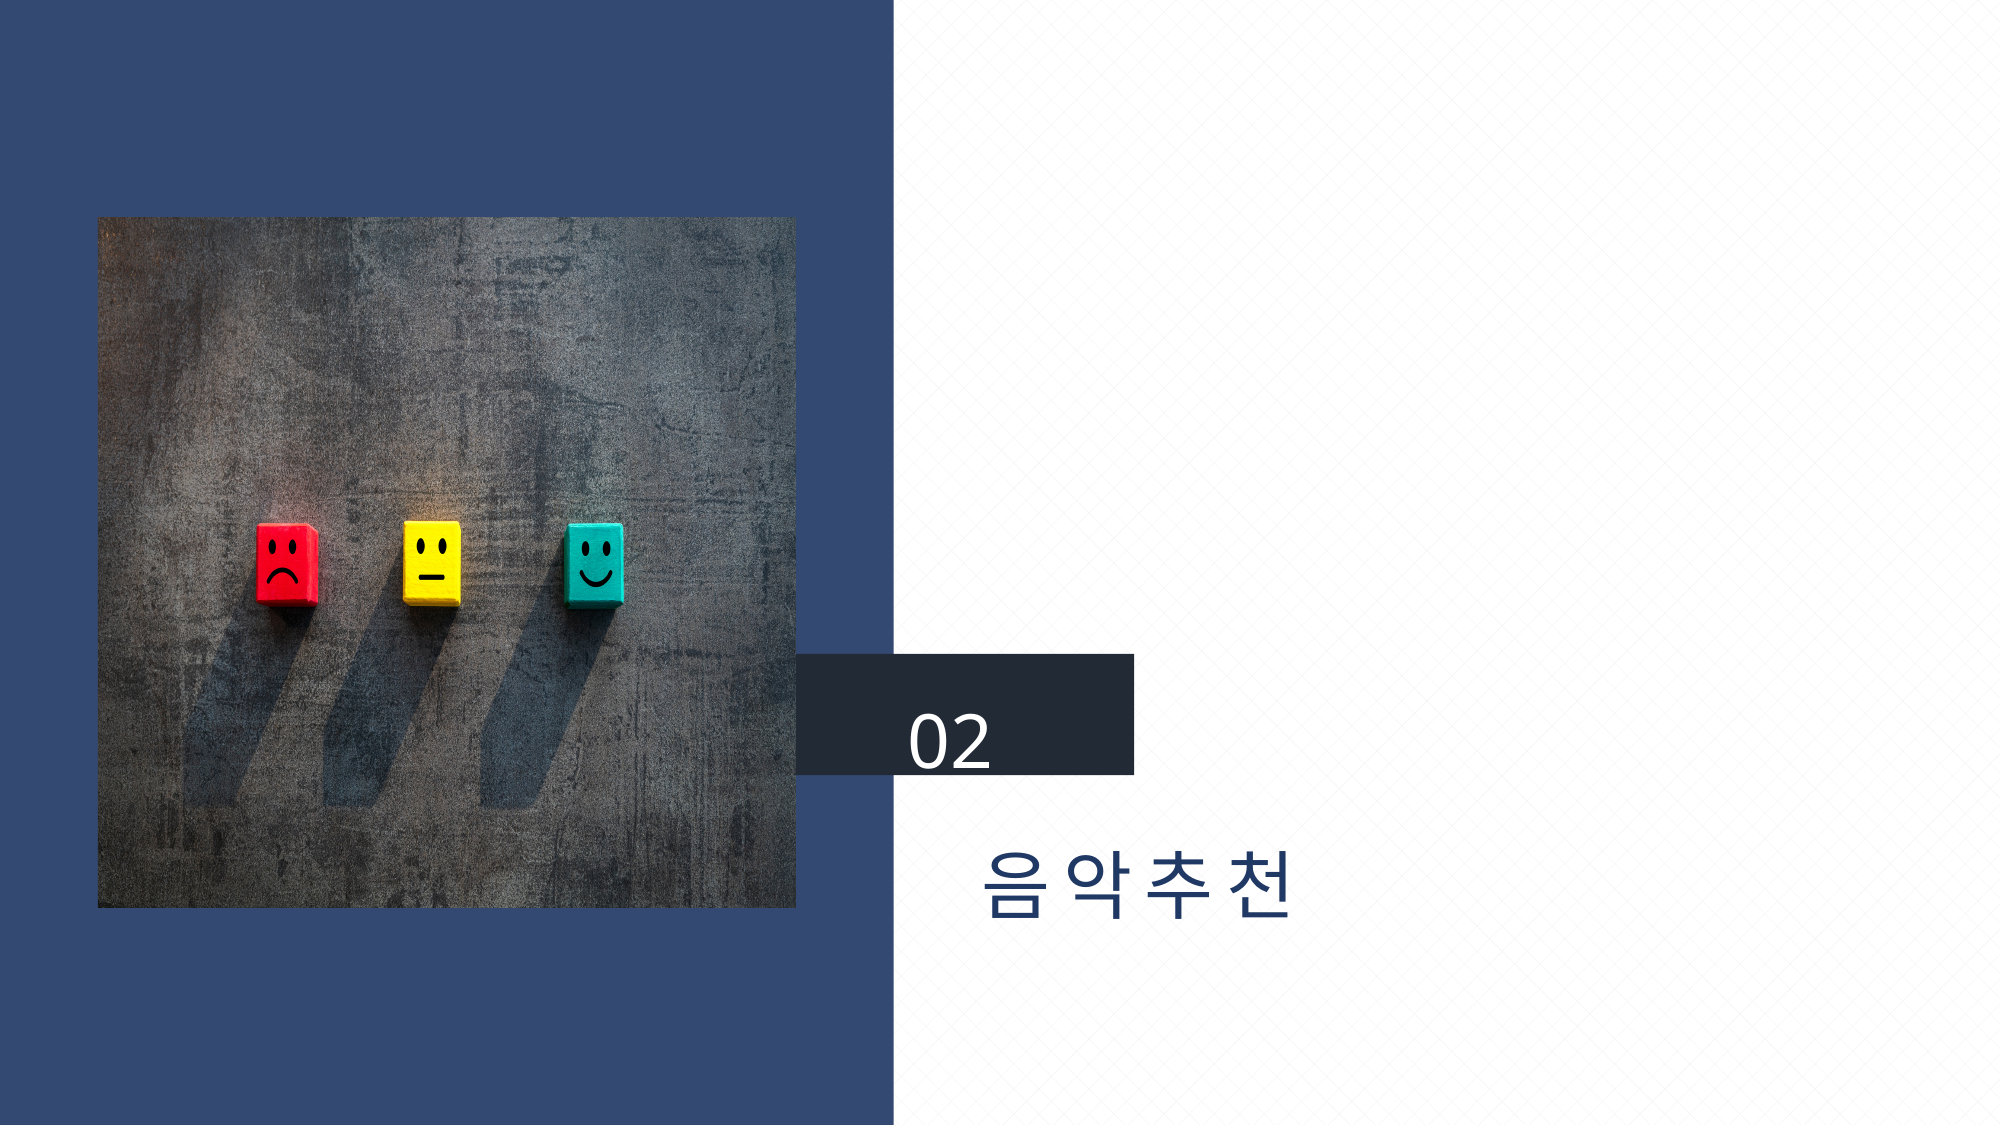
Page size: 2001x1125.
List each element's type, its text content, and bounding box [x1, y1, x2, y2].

text_box [97, 217, 797, 908]
text_box 음악추천 [966, 831, 1311, 936]
text_box [0, 0, 895, 1125]
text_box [695, 620, 1306, 776]
